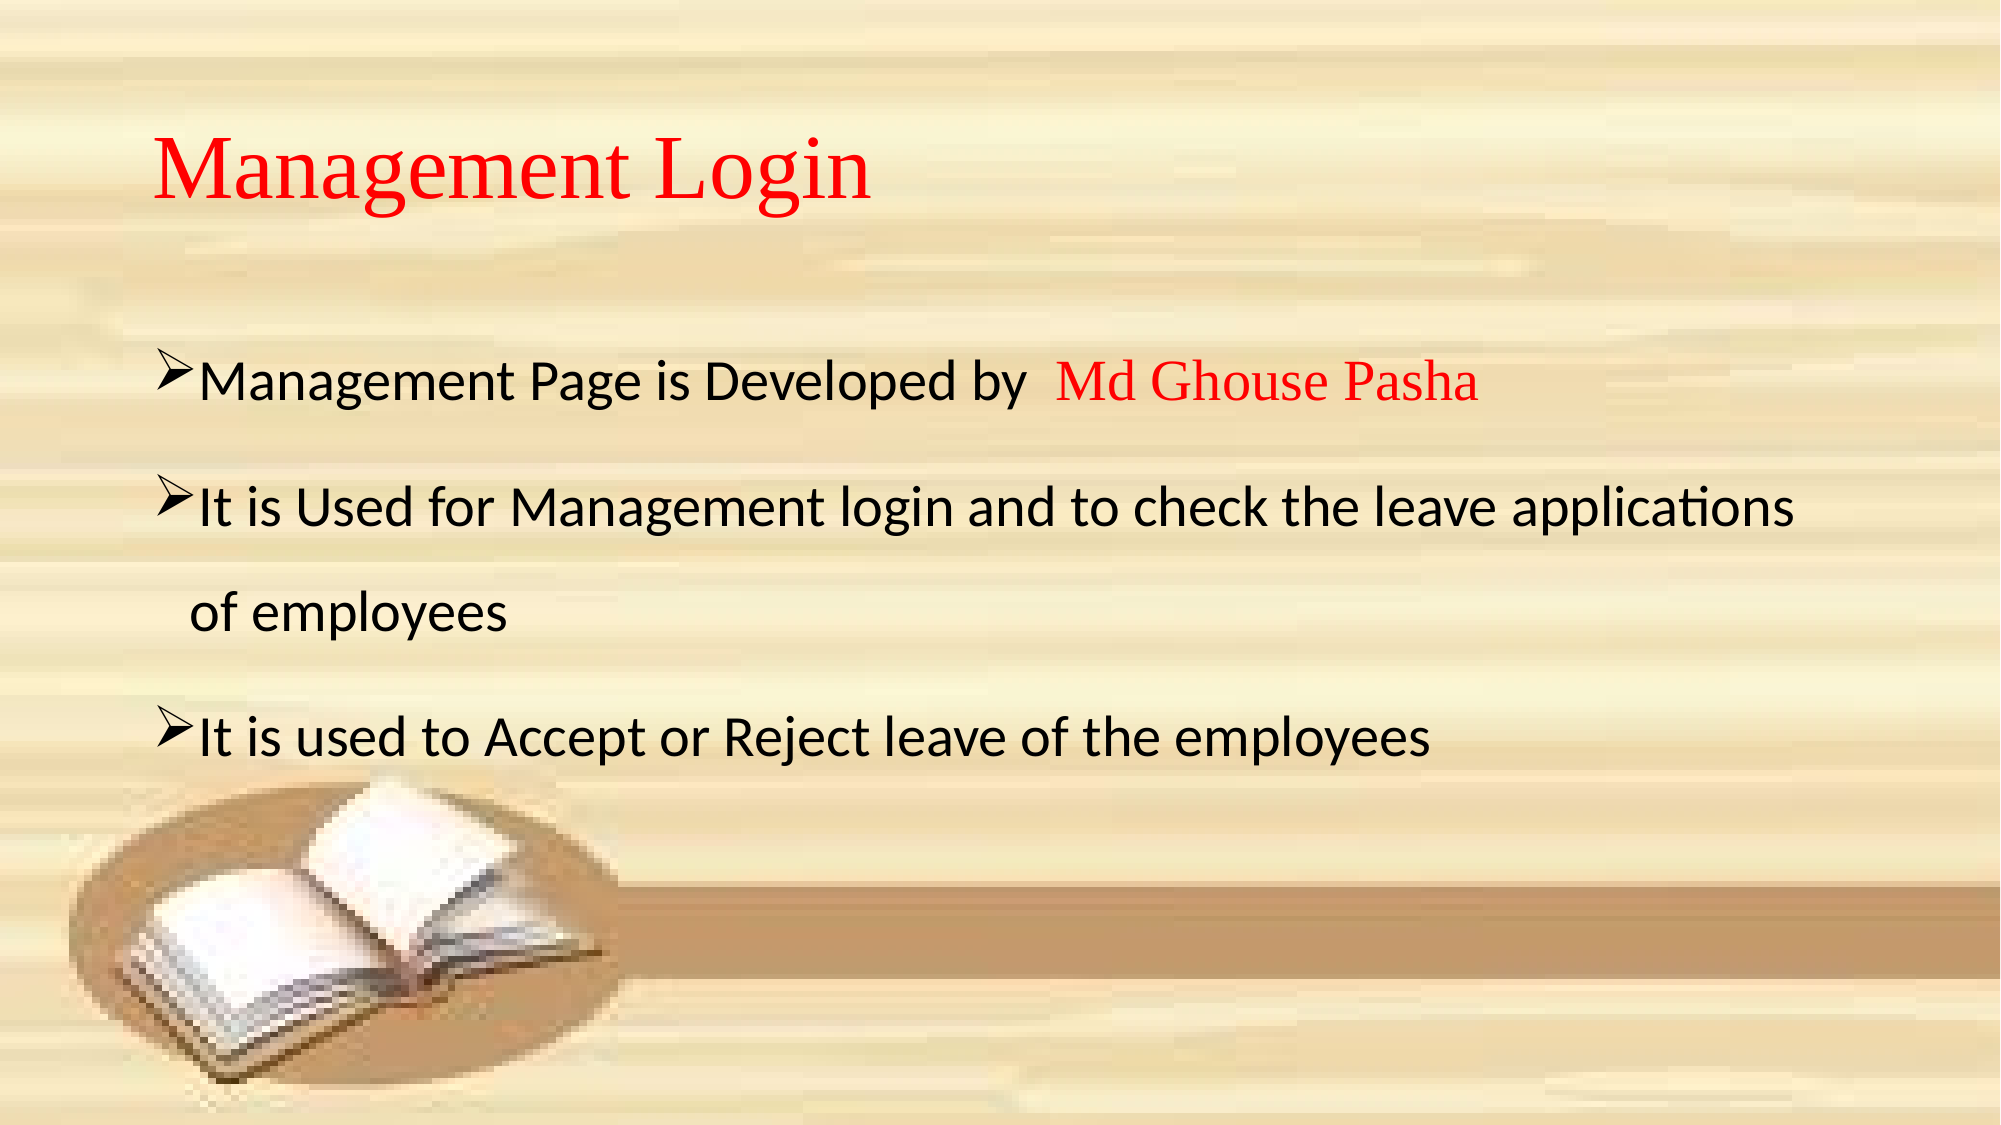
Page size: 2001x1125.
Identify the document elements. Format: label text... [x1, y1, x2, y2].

picture [0, 0, 2001, 1125]
list Management Page is Developed by Md Ghouse Pasha It is Used for Management login and to check the leave applications of employees It is used to Accept or Reject leave of the employees [137, 299, 1863, 1014]
title Management Login [137, 59, 1863, 278]
